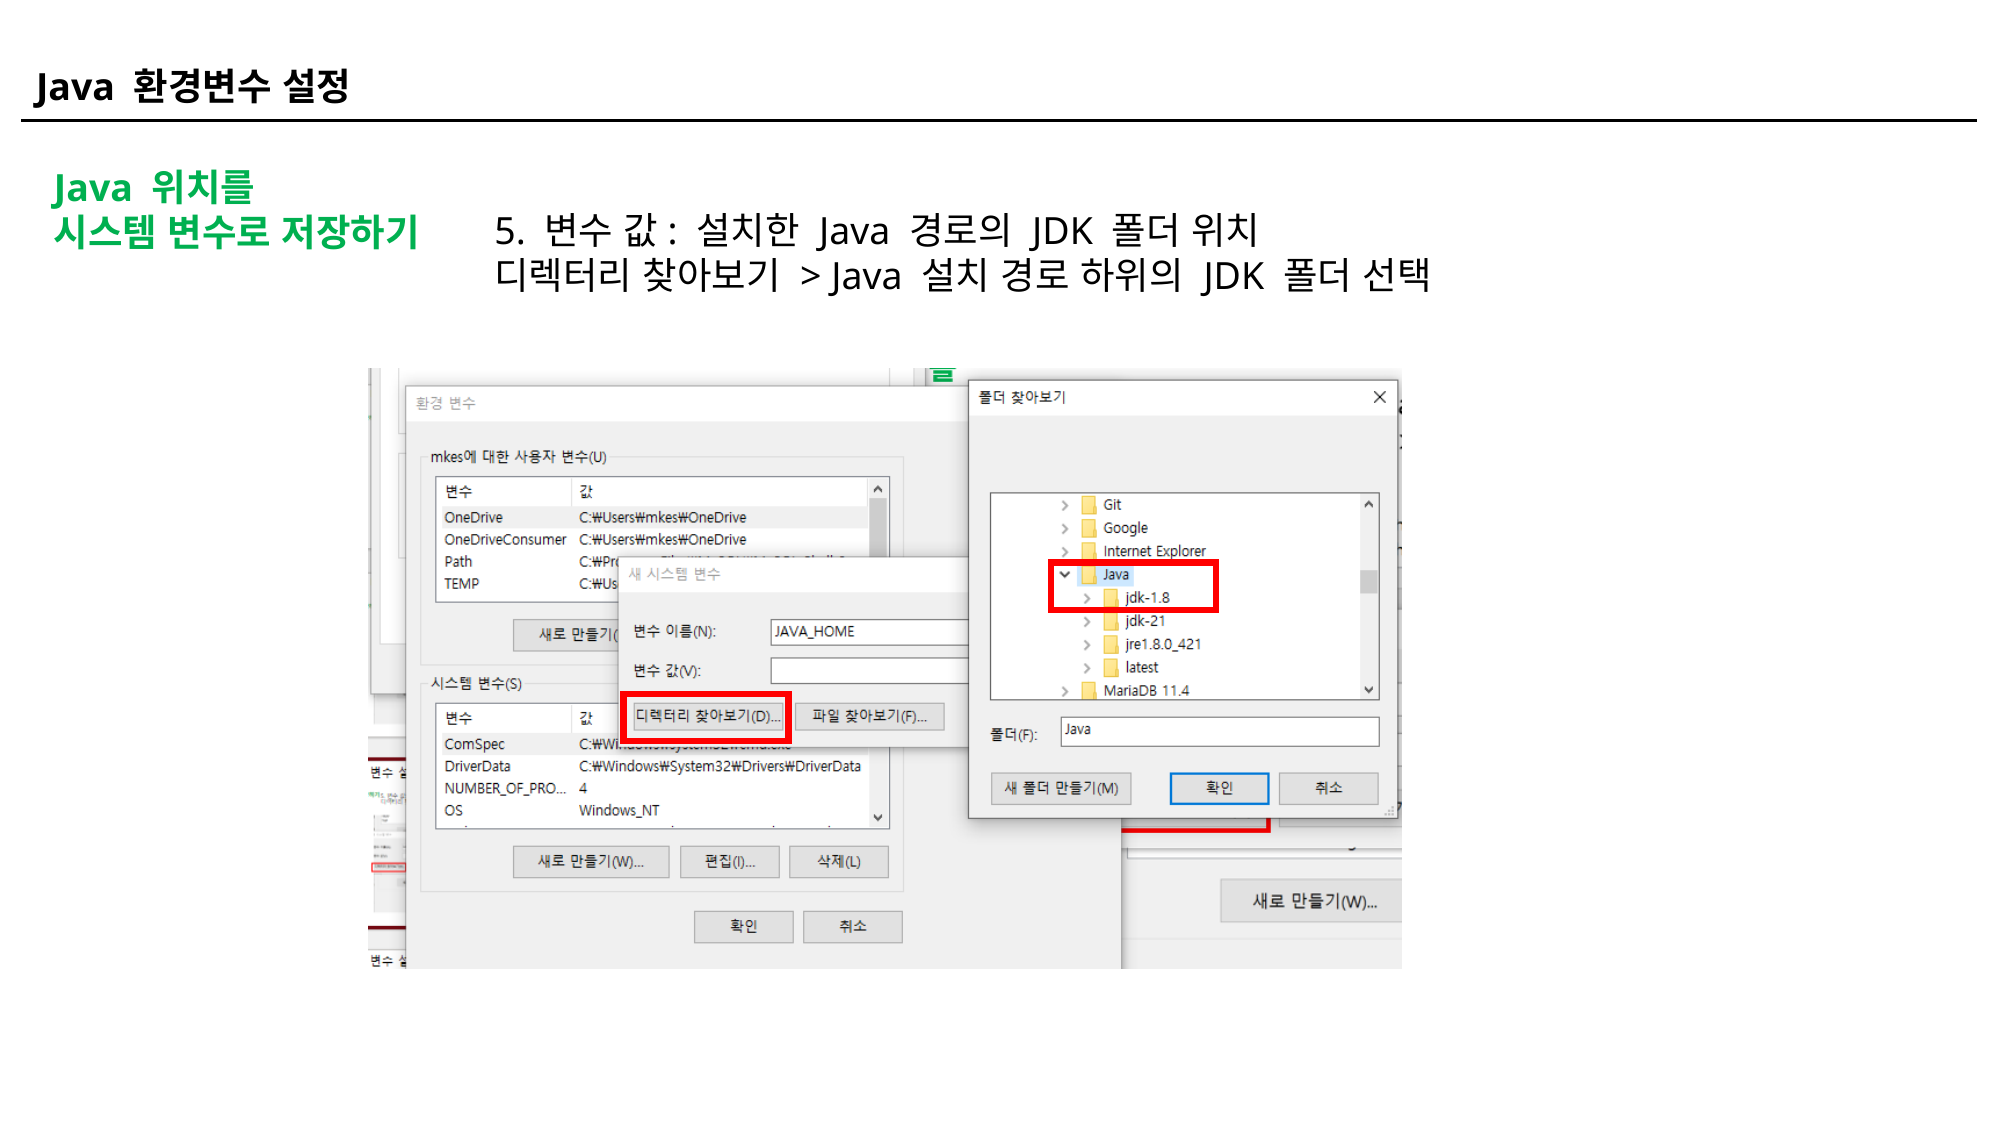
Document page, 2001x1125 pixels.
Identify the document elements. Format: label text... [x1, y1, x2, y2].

text_box Java 위치를 시스템 변수로 저장하기 [39, 156, 489, 262]
text_box Java 환경변수 설정 [21, 55, 1978, 116]
text_box 5. 변수 값: 설치한 Java 경로의 JDK 폴더 위치 디렉터리 찾아보기 > Java 설치 경로 하위의 JDK 폴더 선택 [479, 199, 1447, 305]
picture [368, 368, 1402, 969]
